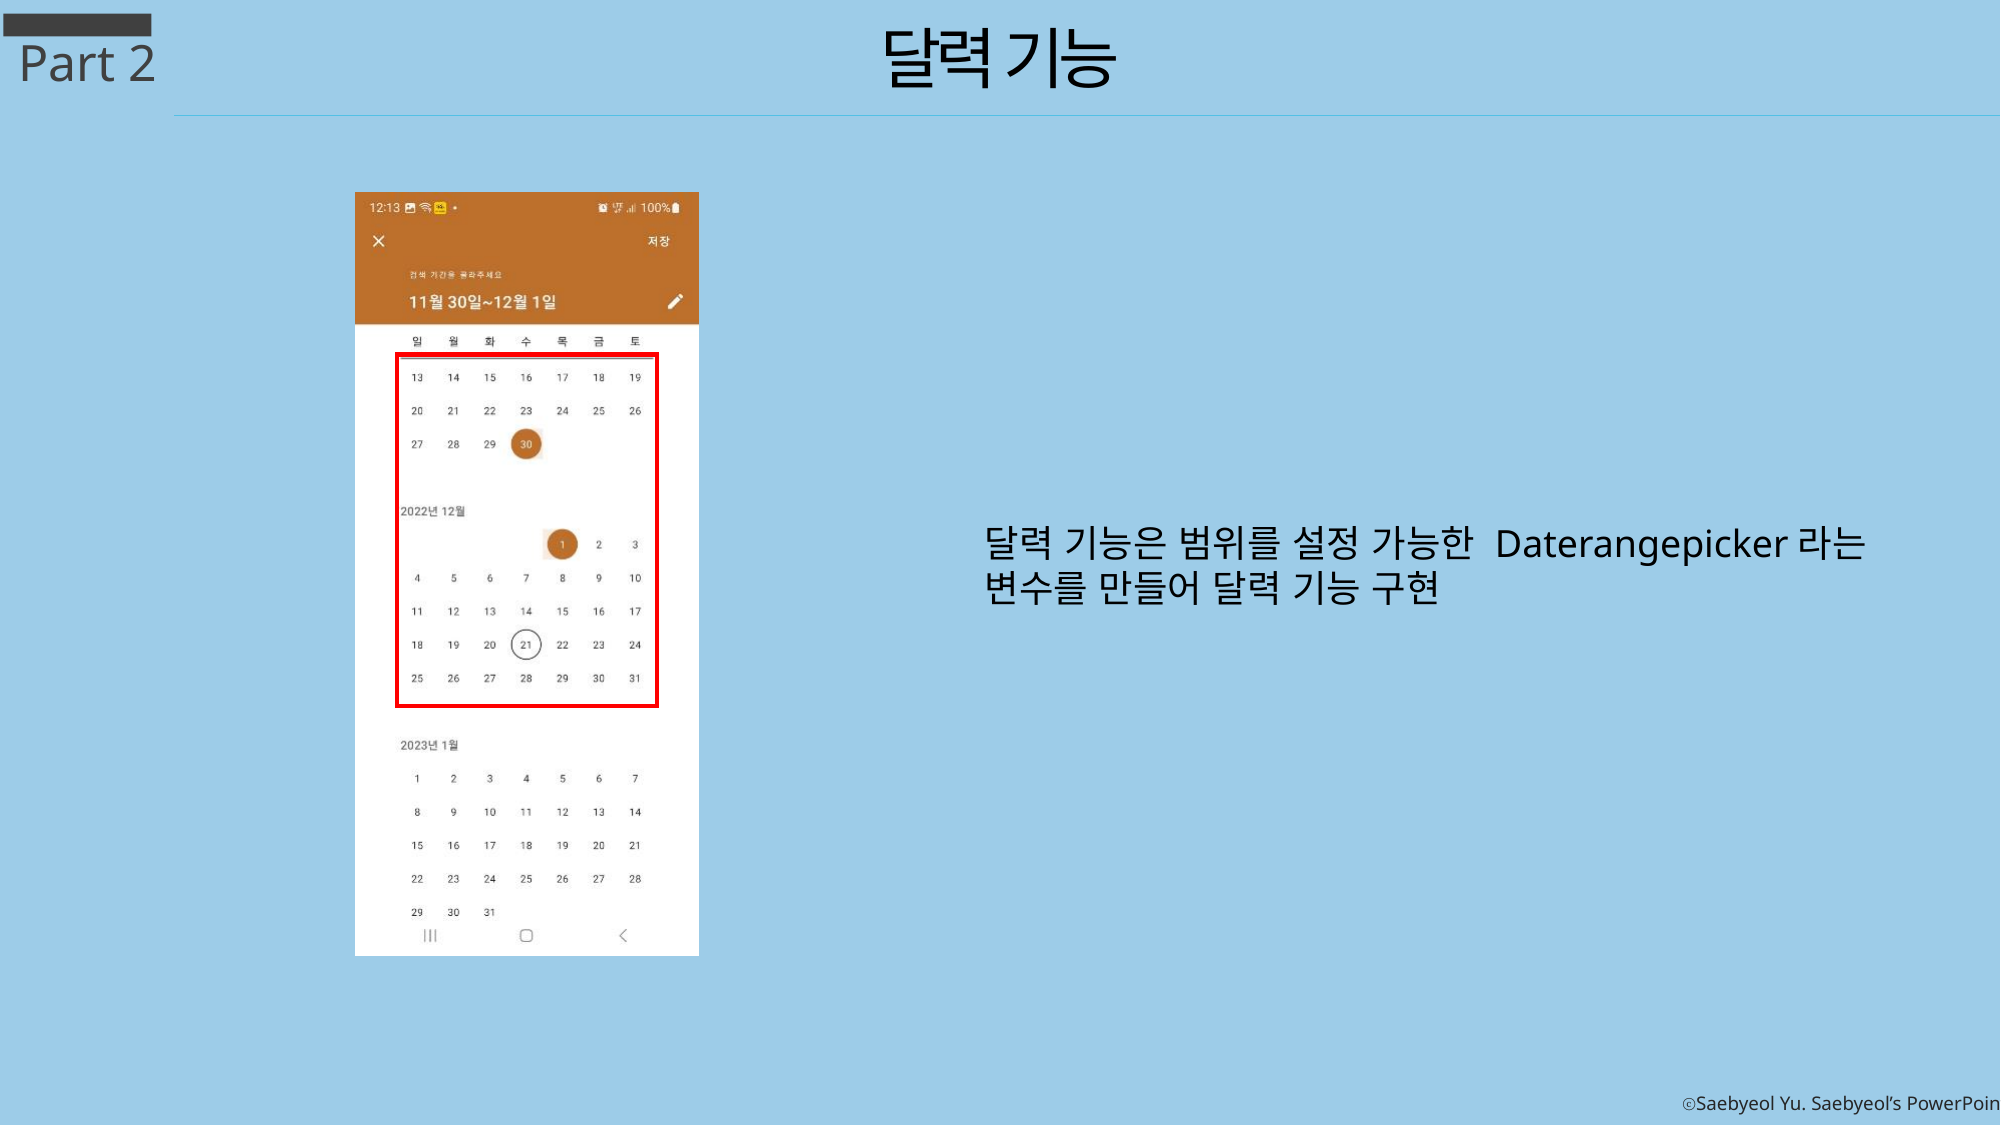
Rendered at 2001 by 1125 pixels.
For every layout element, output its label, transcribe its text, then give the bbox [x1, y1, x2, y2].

text_box 달력 기능은 범위를 설정 가능한 Daterangepicker라는 변수를 만들어 달력 기능 구현 [969, 512, 1949, 618]
text_box 달력 기능 [0, 9, 2000, 105]
picture [355, 192, 699, 956]
text_box Part 2 [3, 23, 221, 99]
